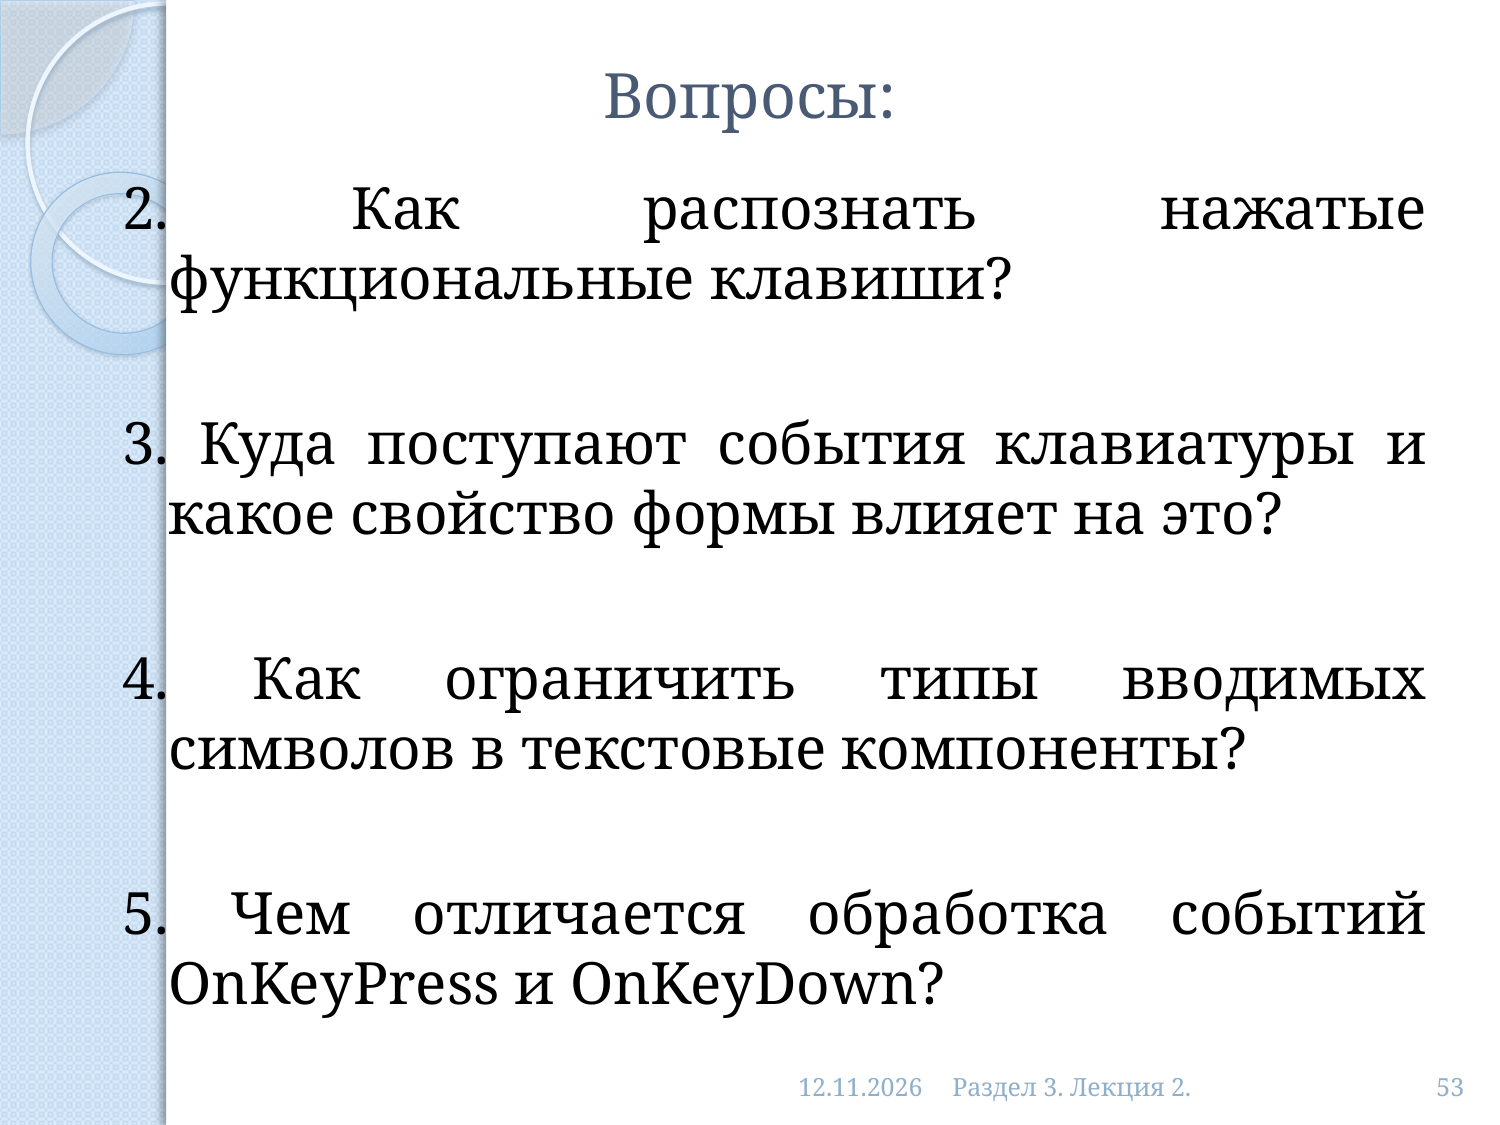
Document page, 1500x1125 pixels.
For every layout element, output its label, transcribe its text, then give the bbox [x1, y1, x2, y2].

list 2. Как распознать нажатые функциональные клавиши? 3. Куда поступают события клавиатуры и какое свойство формы влияет на это? 4. Как ограничить типы вводимых символов в текстовые компоненты? 5. Чем отличается обработка событий OnKeyPress и OnKeyDown? [93, 164, 1442, 1055]
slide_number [587, 1034, 937, 1113]
title Вопросы: [316, 23, 1184, 164]
slide_number 53 [1413, 1034, 1488, 1113]
footer Раздел 3. Лекция 2. [937, 1034, 1413, 1113]
